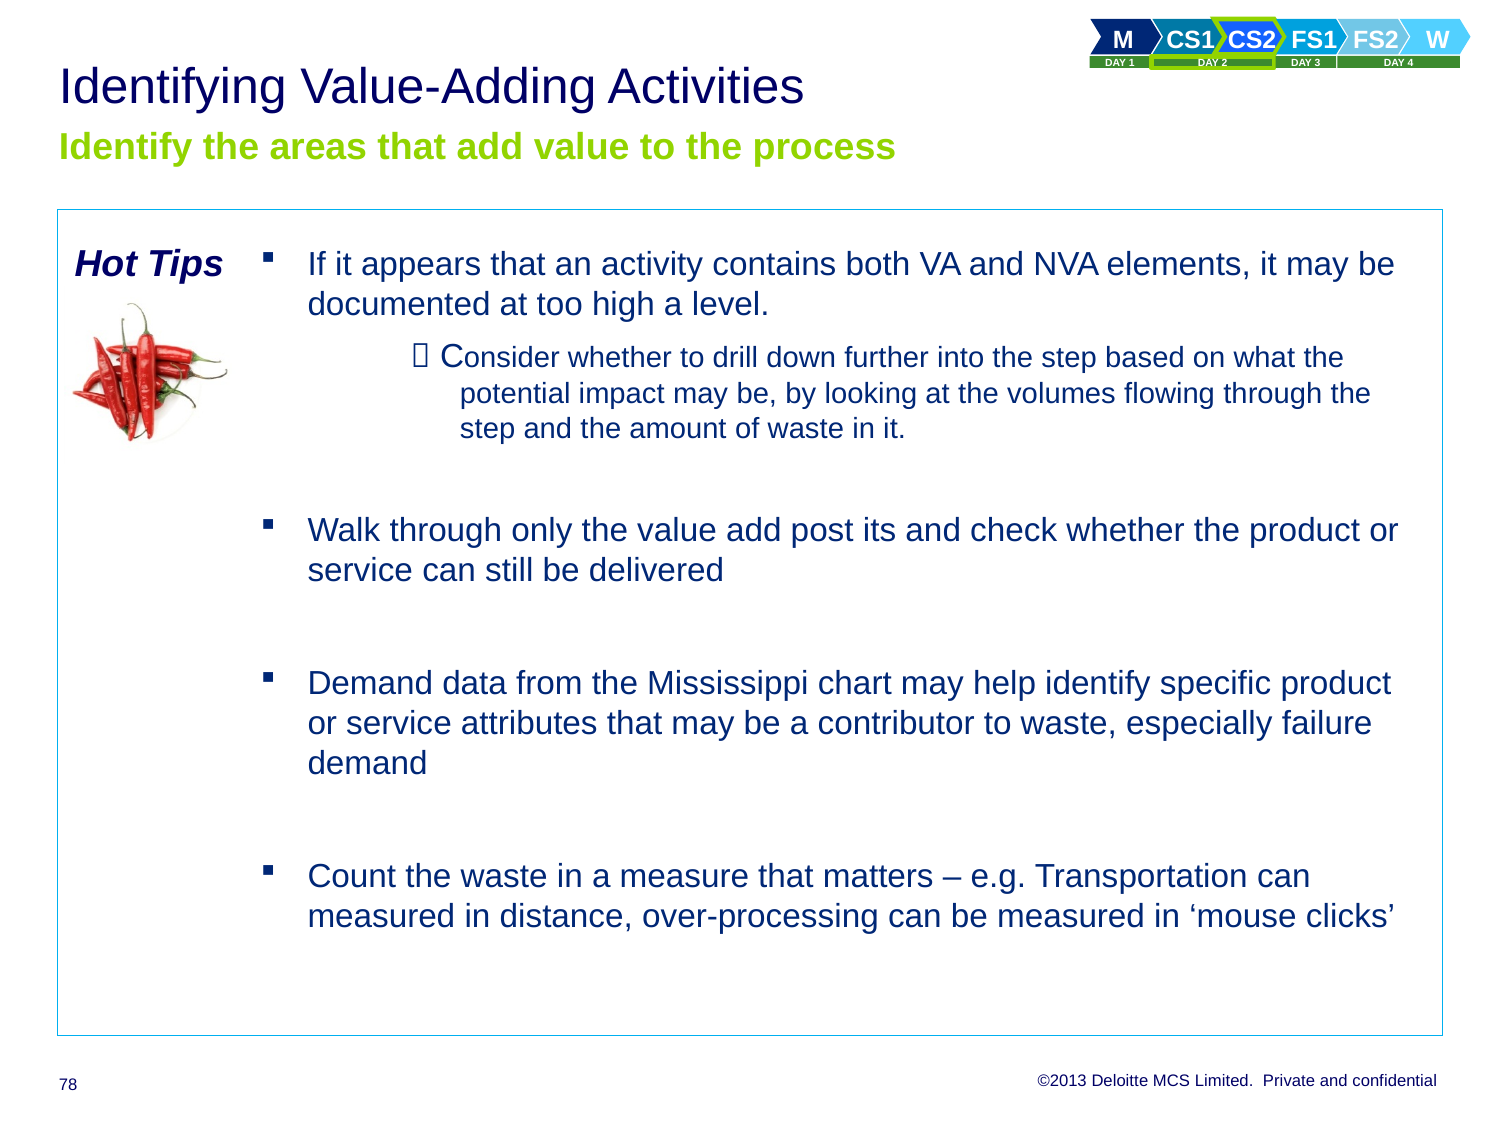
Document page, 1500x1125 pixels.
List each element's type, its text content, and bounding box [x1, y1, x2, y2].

title Identifying Value-Adding Activities Identify the areas that add value to the process [58, 58, 1441, 163]
slide_number 78 [58, 1073, 118, 1095]
text_box [57, 209, 1443, 1036]
picture [64, 286, 238, 464]
